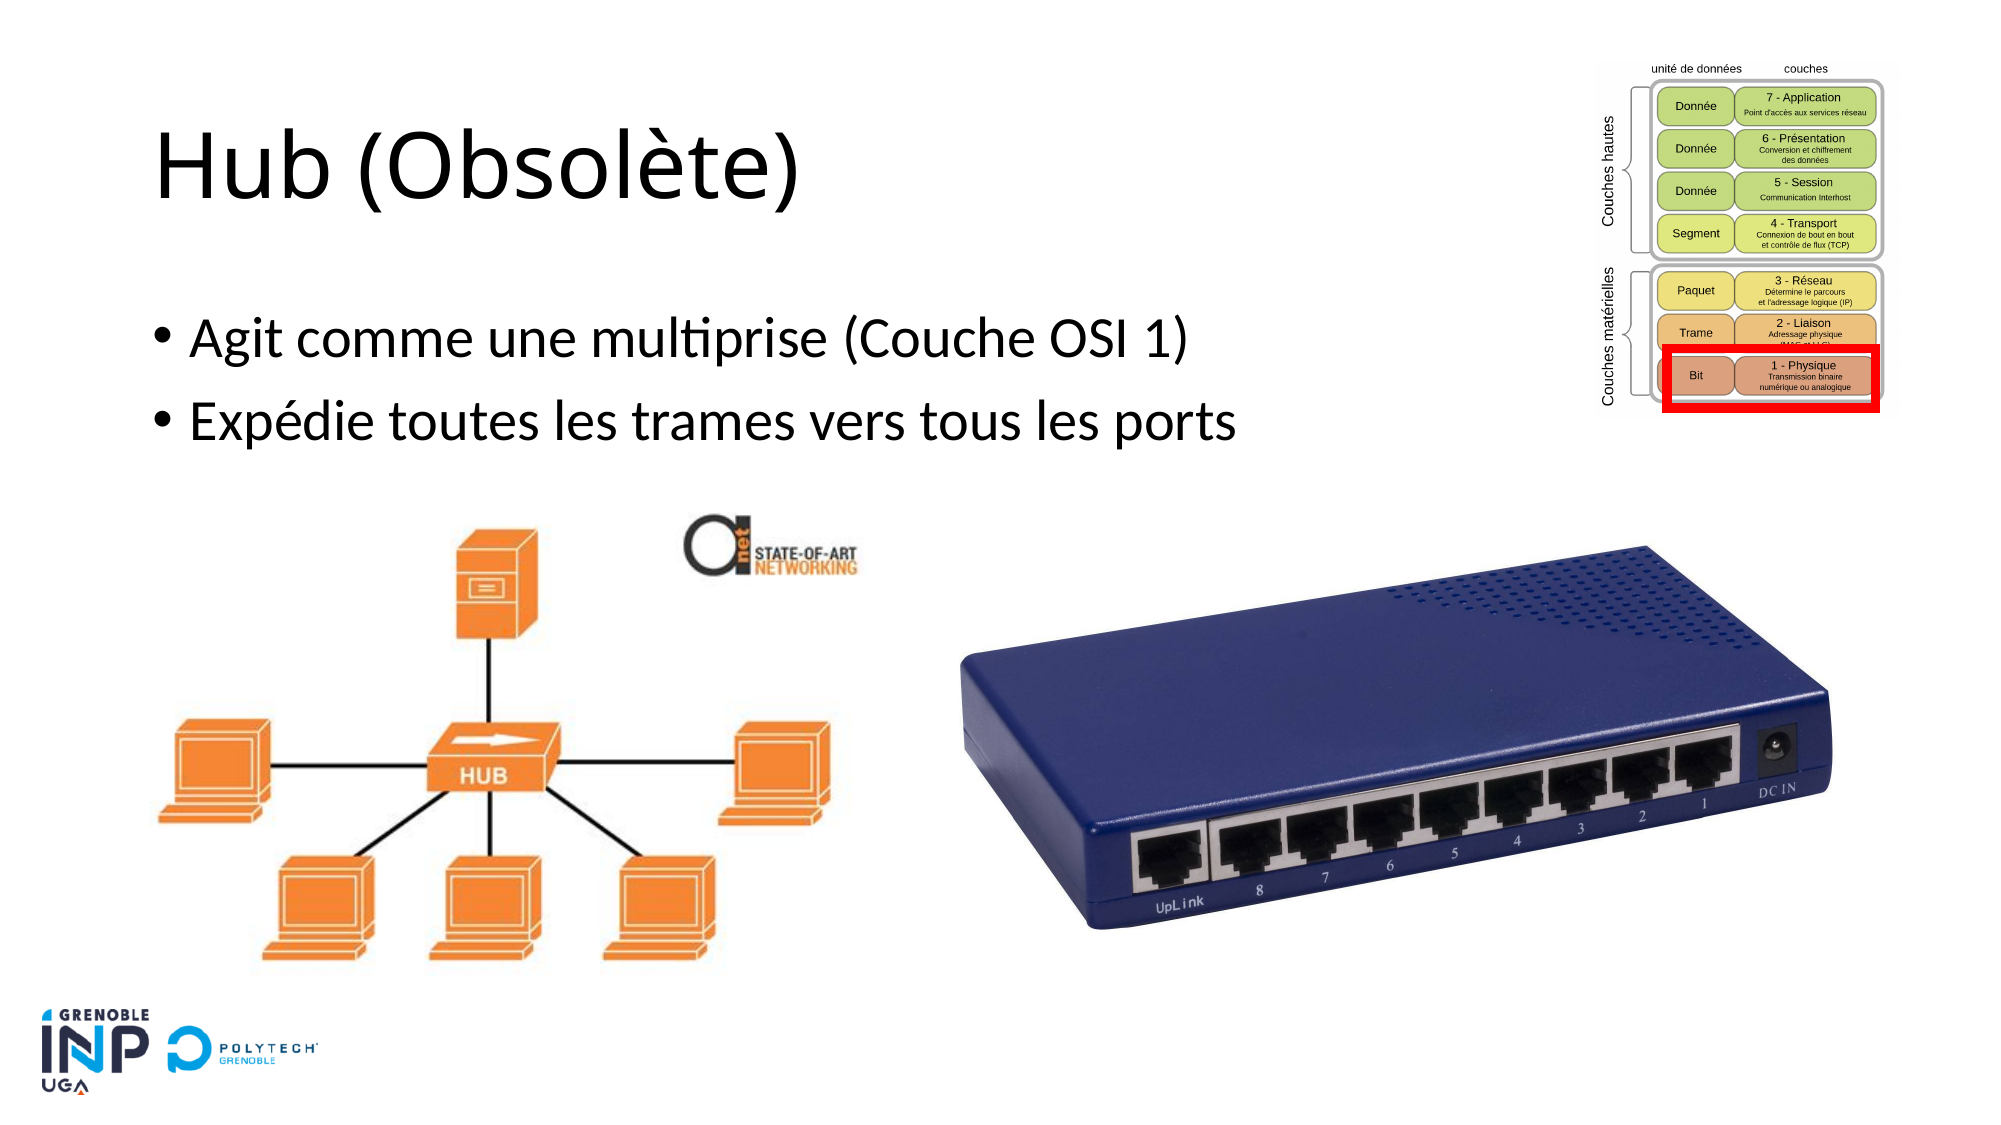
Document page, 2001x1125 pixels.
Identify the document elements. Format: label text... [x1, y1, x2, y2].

picture [1595, 60, 1901, 420]
picture [125, 500, 867, 990]
title Hub (Obsolète) [137, 59, 1863, 278]
list Agit comme une multiprise (Couche OSI 1) Expédie toutes les trames vers tous les ports [137, 299, 1863, 1014]
picture [42, 1009, 318, 1095]
picture [886, 500, 1901, 976]
